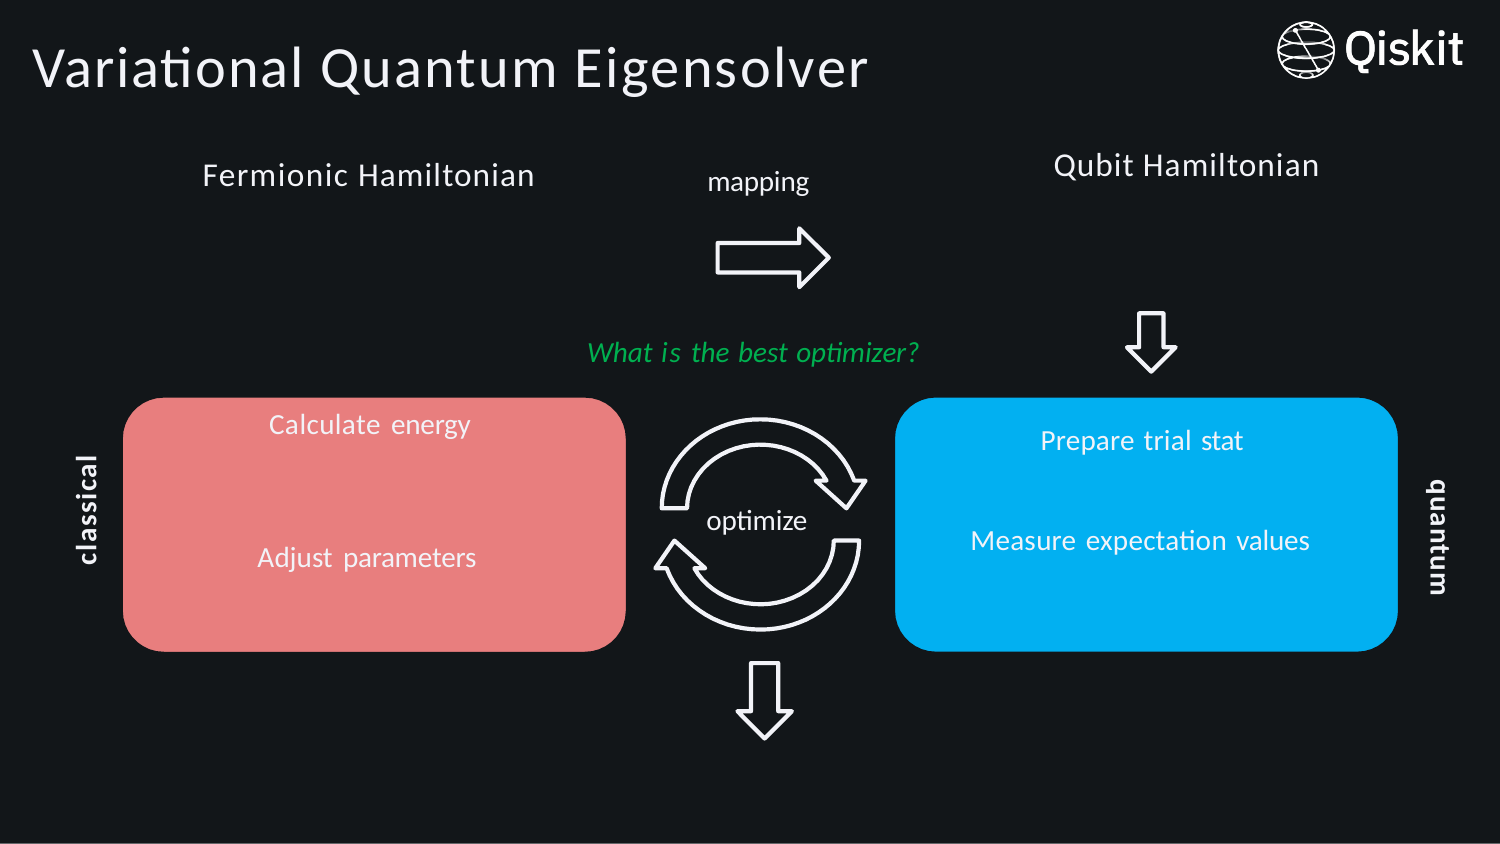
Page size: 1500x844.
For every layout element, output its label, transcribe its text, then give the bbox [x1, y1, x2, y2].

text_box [890, 393, 1403, 657]
text_box [661, 419, 866, 509]
text_box [1126, 313, 1176, 372]
text_box [717, 228, 829, 288]
text_box Qubit Hamiltonian [1051, 141, 1328, 184]
text_box Fermionic Hamiltonian [200, 151, 545, 194]
text_box optimize [704, 499, 819, 537]
text_box [655, 540, 860, 630]
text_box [118, 393, 631, 657]
text_box classical [67, 448, 110, 568]
text_box [737, 663, 792, 739]
text_box mapping [705, 159, 821, 197]
title Variational Quantum Eigensolver [32, 18, 1468, 171]
text_box quantum [1417, 474, 1460, 599]
text_box What is the best optimizer? [585, 330, 936, 368]
